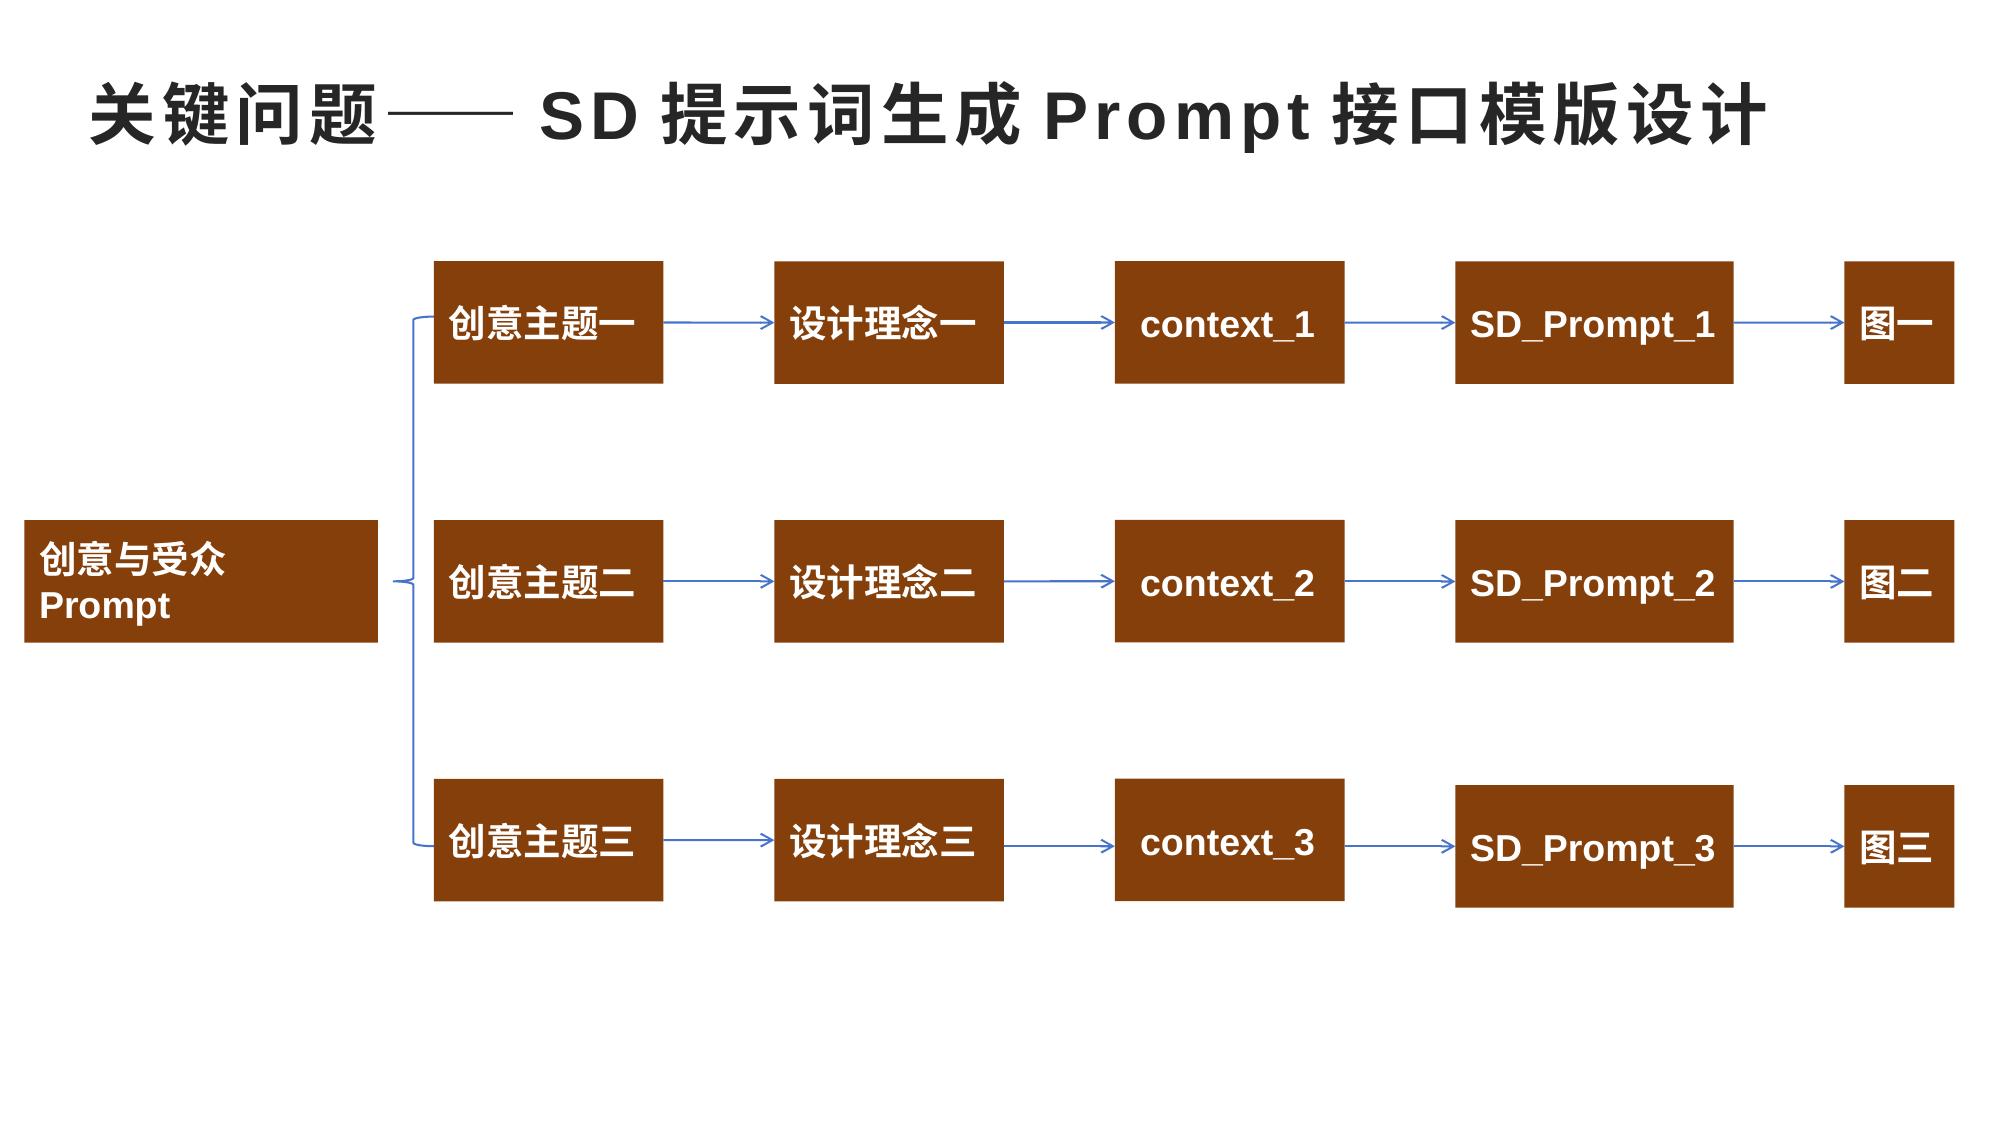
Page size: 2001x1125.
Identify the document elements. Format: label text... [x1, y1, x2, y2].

text_box 图一 [1844, 261, 1955, 384]
text_box SD_Prompt_3 [1455, 785, 1734, 908]
text_box 创意主题三 [433, 778, 664, 902]
text_box 创意主题二 [433, 520, 664, 643]
text_box SD_Prompt_2 [1455, 520, 1734, 643]
text_box context_1 [1114, 261, 1345, 384]
text_box context_2 [1114, 519, 1345, 643]
text_box context_3 [1114, 778, 1345, 902]
text_box 设计理念三 [774, 778, 1004, 902]
text_box 图二 [1844, 520, 1955, 643]
text_box 创意主题一 [433, 261, 664, 384]
text_box 图三 [1844, 785, 1955, 908]
text_box [392, 315, 434, 848]
title 关键问题——SD提示词生成Prompt接口模版设计 [73, 54, 1819, 171]
text_box 设计理念二 [774, 520, 1004, 643]
text_box SD_Prompt_1 [1455, 261, 1734, 384]
text_box 设计理念一 [774, 261, 1004, 384]
text_box 创意与受众Prompt [24, 520, 378, 643]
